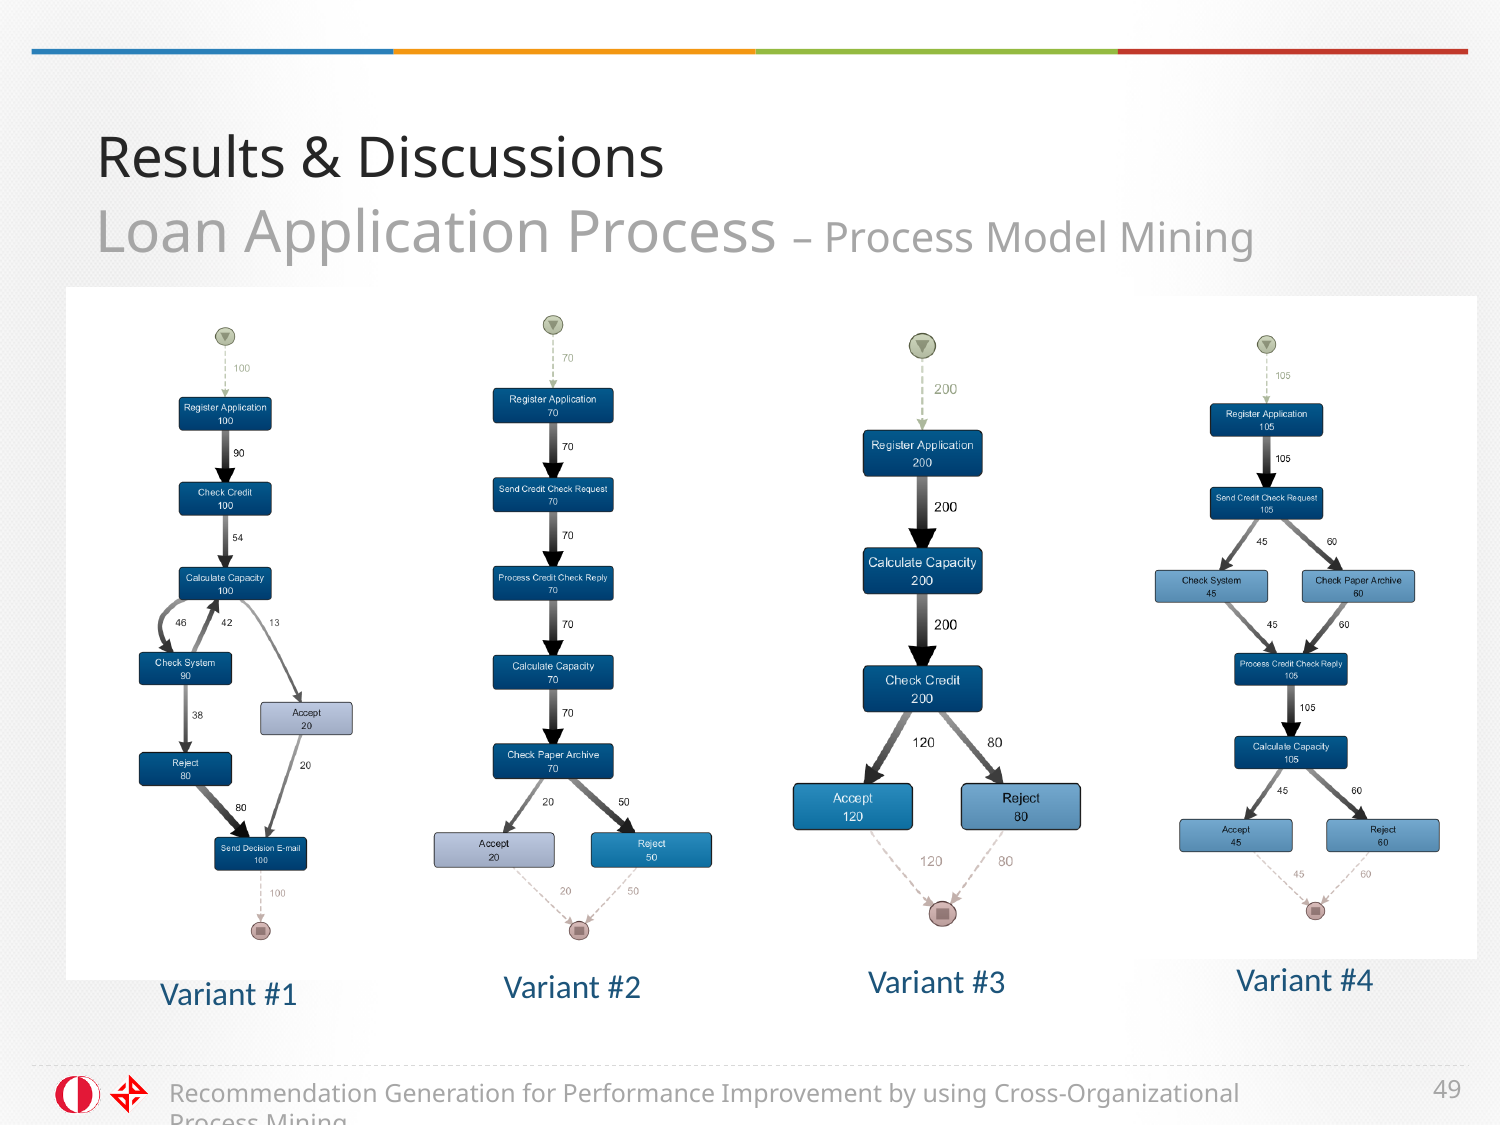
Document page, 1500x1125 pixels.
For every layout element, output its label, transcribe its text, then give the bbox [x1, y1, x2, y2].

text_box Variant #3 [839, 982, 1034, 1028]
picture [174, 1116, 181, 1123]
text_box Variant #1 [132, 980, 326, 1039]
picture [179, 1116, 267, 1125]
picture [0, 0, 1500, 1125]
text_box Results & Discussions [81, 114, 1500, 187]
text_box Loan Application Process – Process Model Mining [80, 187, 1500, 272]
picture [272, 1116, 281, 1125]
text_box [31, 1065, 1477, 1116]
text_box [31, 48, 1469, 55]
text_box Variant #4 [1208, 959, 1402, 1026]
text_box Variant #2 [475, 982, 670, 1033]
